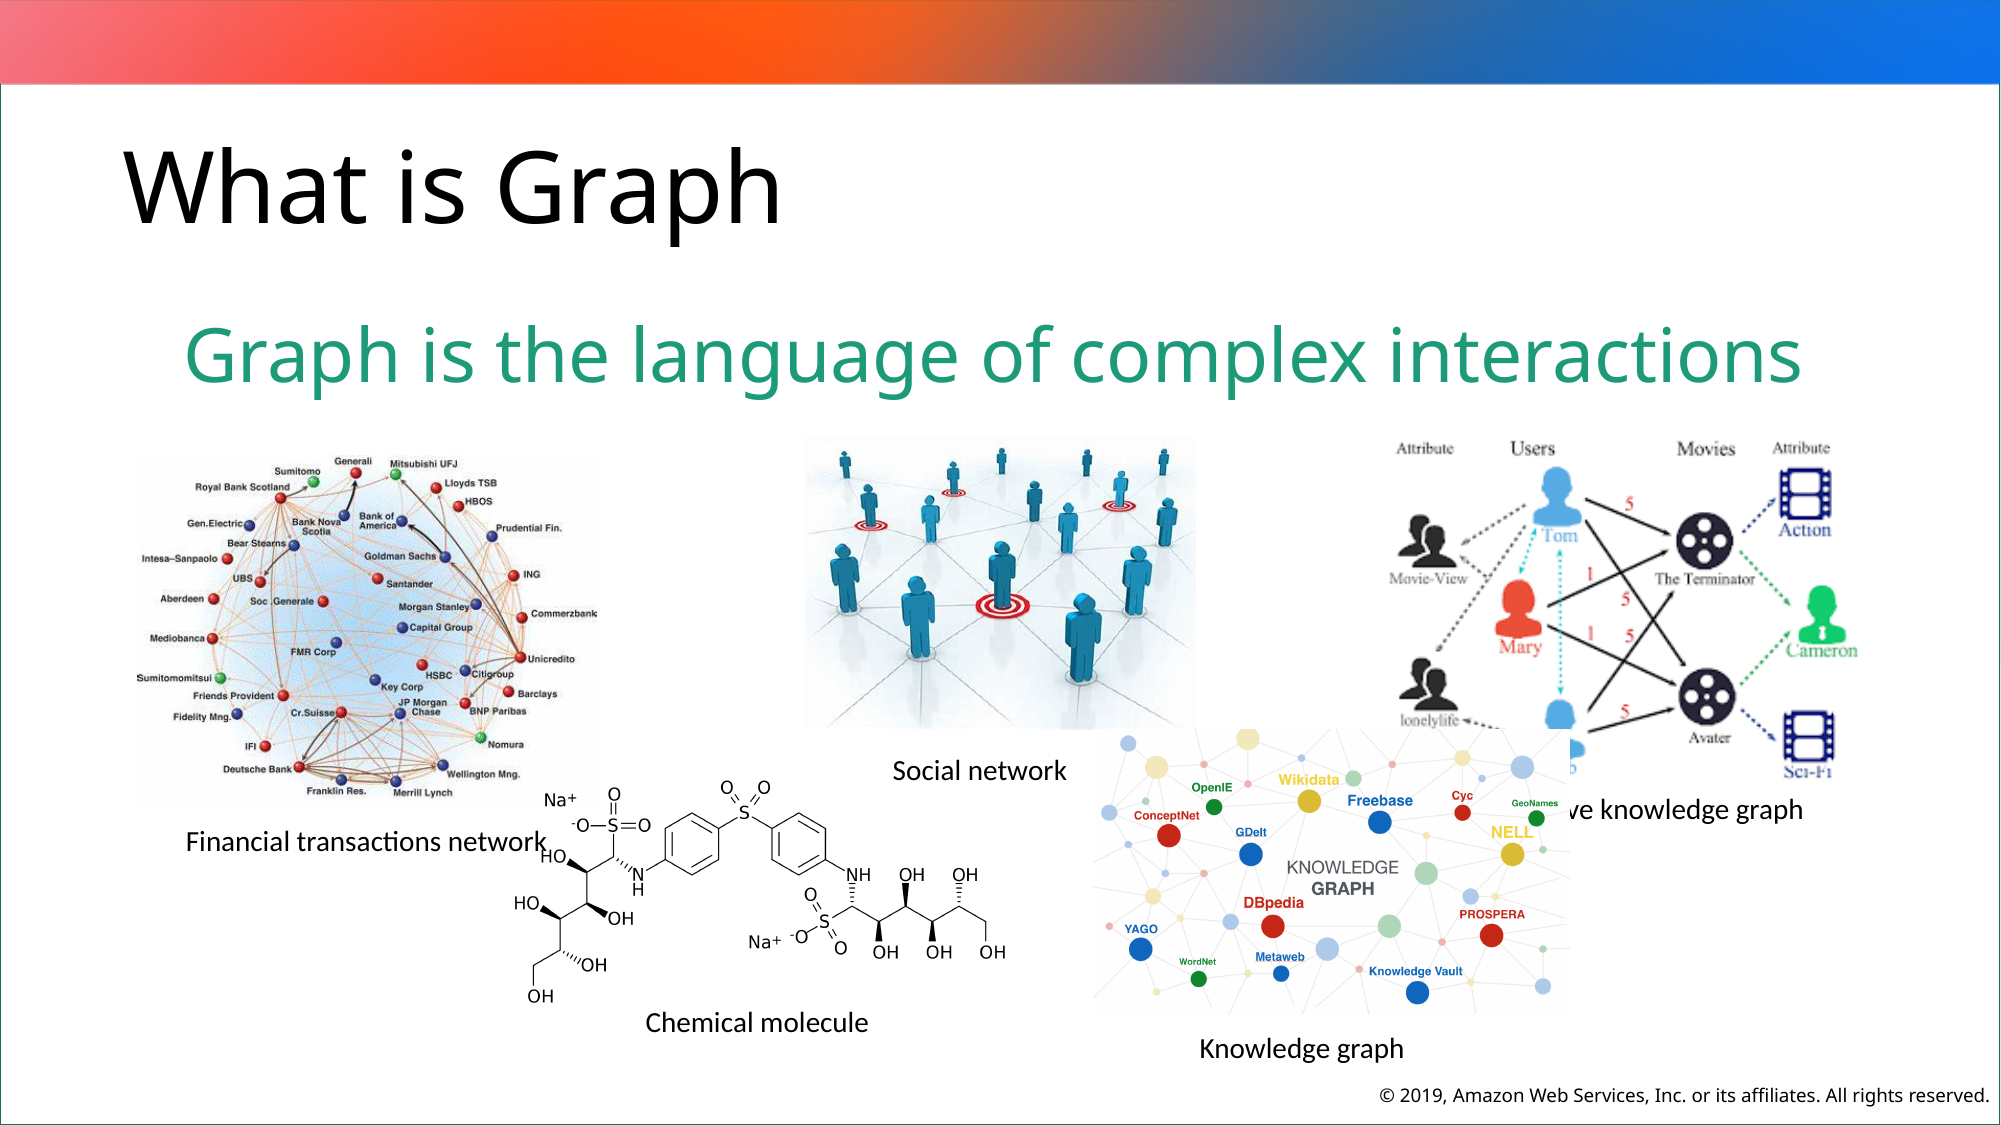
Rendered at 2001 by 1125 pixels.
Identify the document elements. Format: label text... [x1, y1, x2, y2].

list What is Graph [107, 129, 1513, 294]
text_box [1093, 729, 1570, 1072]
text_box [136, 455, 597, 866]
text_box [804, 436, 1196, 795]
picture [0, 0, 2001, 90]
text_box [1387, 436, 1863, 834]
list Graph is the language of complex interactions [107, 293, 1882, 652]
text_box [500, 764, 1020, 1047]
